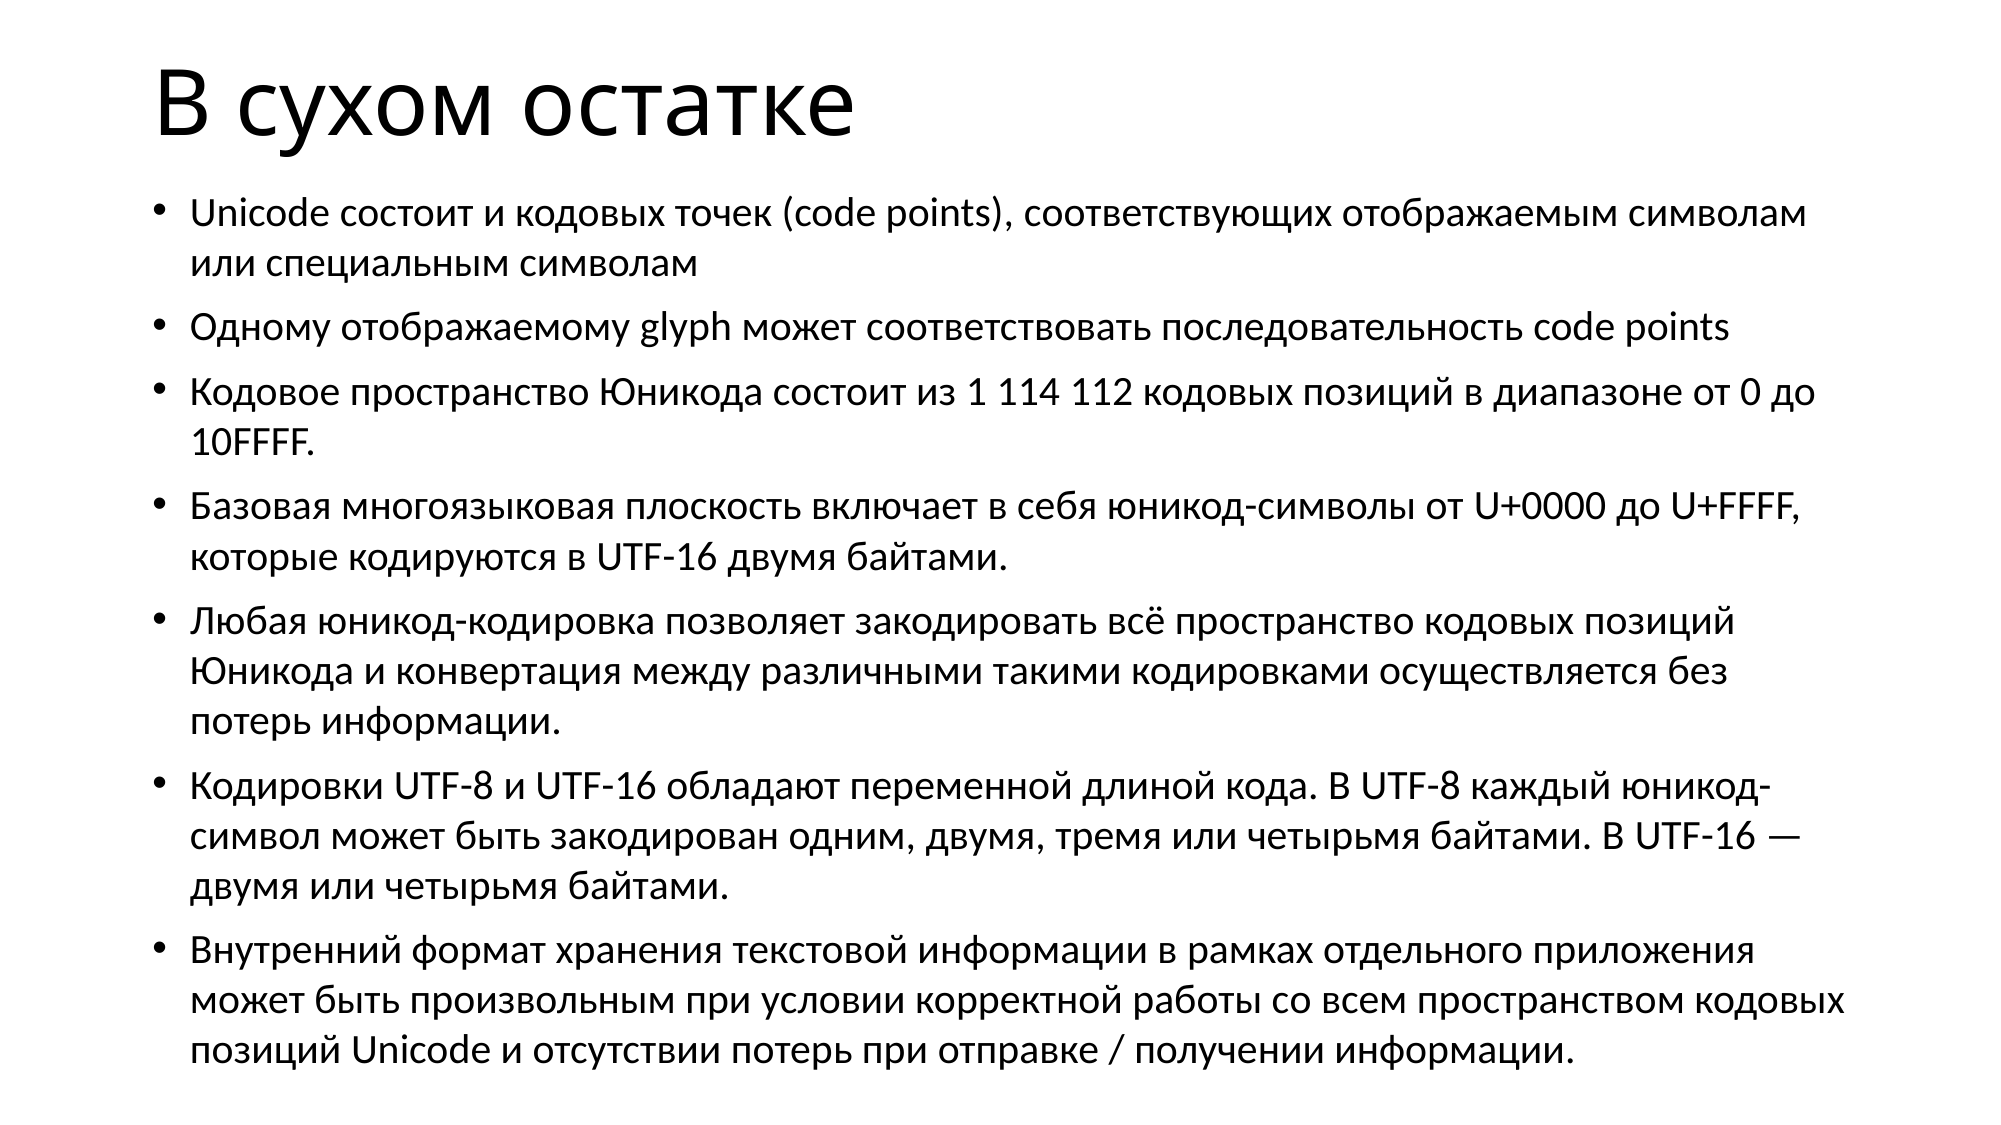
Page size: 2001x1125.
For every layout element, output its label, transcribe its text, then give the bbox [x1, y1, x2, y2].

title В сухом остатке [137, 47, 1863, 165]
list Unicode состоит и кодовых точек (code points), соответствующих отображаемым символам или специальным символам Одному отображаемому glyph может соответствовать последовательность code points Кодовое пространство Юникода состоит из 1 114 112 кодовых позиций в диапазоне от 0 до 10FFFF. Базовая многоязыковая плоскость включает в себя юникод-символы от U+0000 до U+FFFF, которые кодируются в UTF-16 двумя байтами. Любая юникод-кодировка позволяет закодировать всё пространство кодовых позиций Юникода и конвертация между различными такими кодировками осуществляется без потерь информации. Кодировки UTF-8 и UTF-16 обладают переменной длиной кода. В UTF-8 каждый юникод-символ может быть закодирован одним, двумя, тремя или четырьмя байтами. В UTF-16 — двумя или четырьмя байтами. Внутренний формат хранения текстовой информации в рамках отдельного приложения может быть произвольным при условии корректной работы со всем пространством кодовых позиций Unicode и отсутствии потерь при отправке / получении информации. [137, 176, 1863, 1087]
